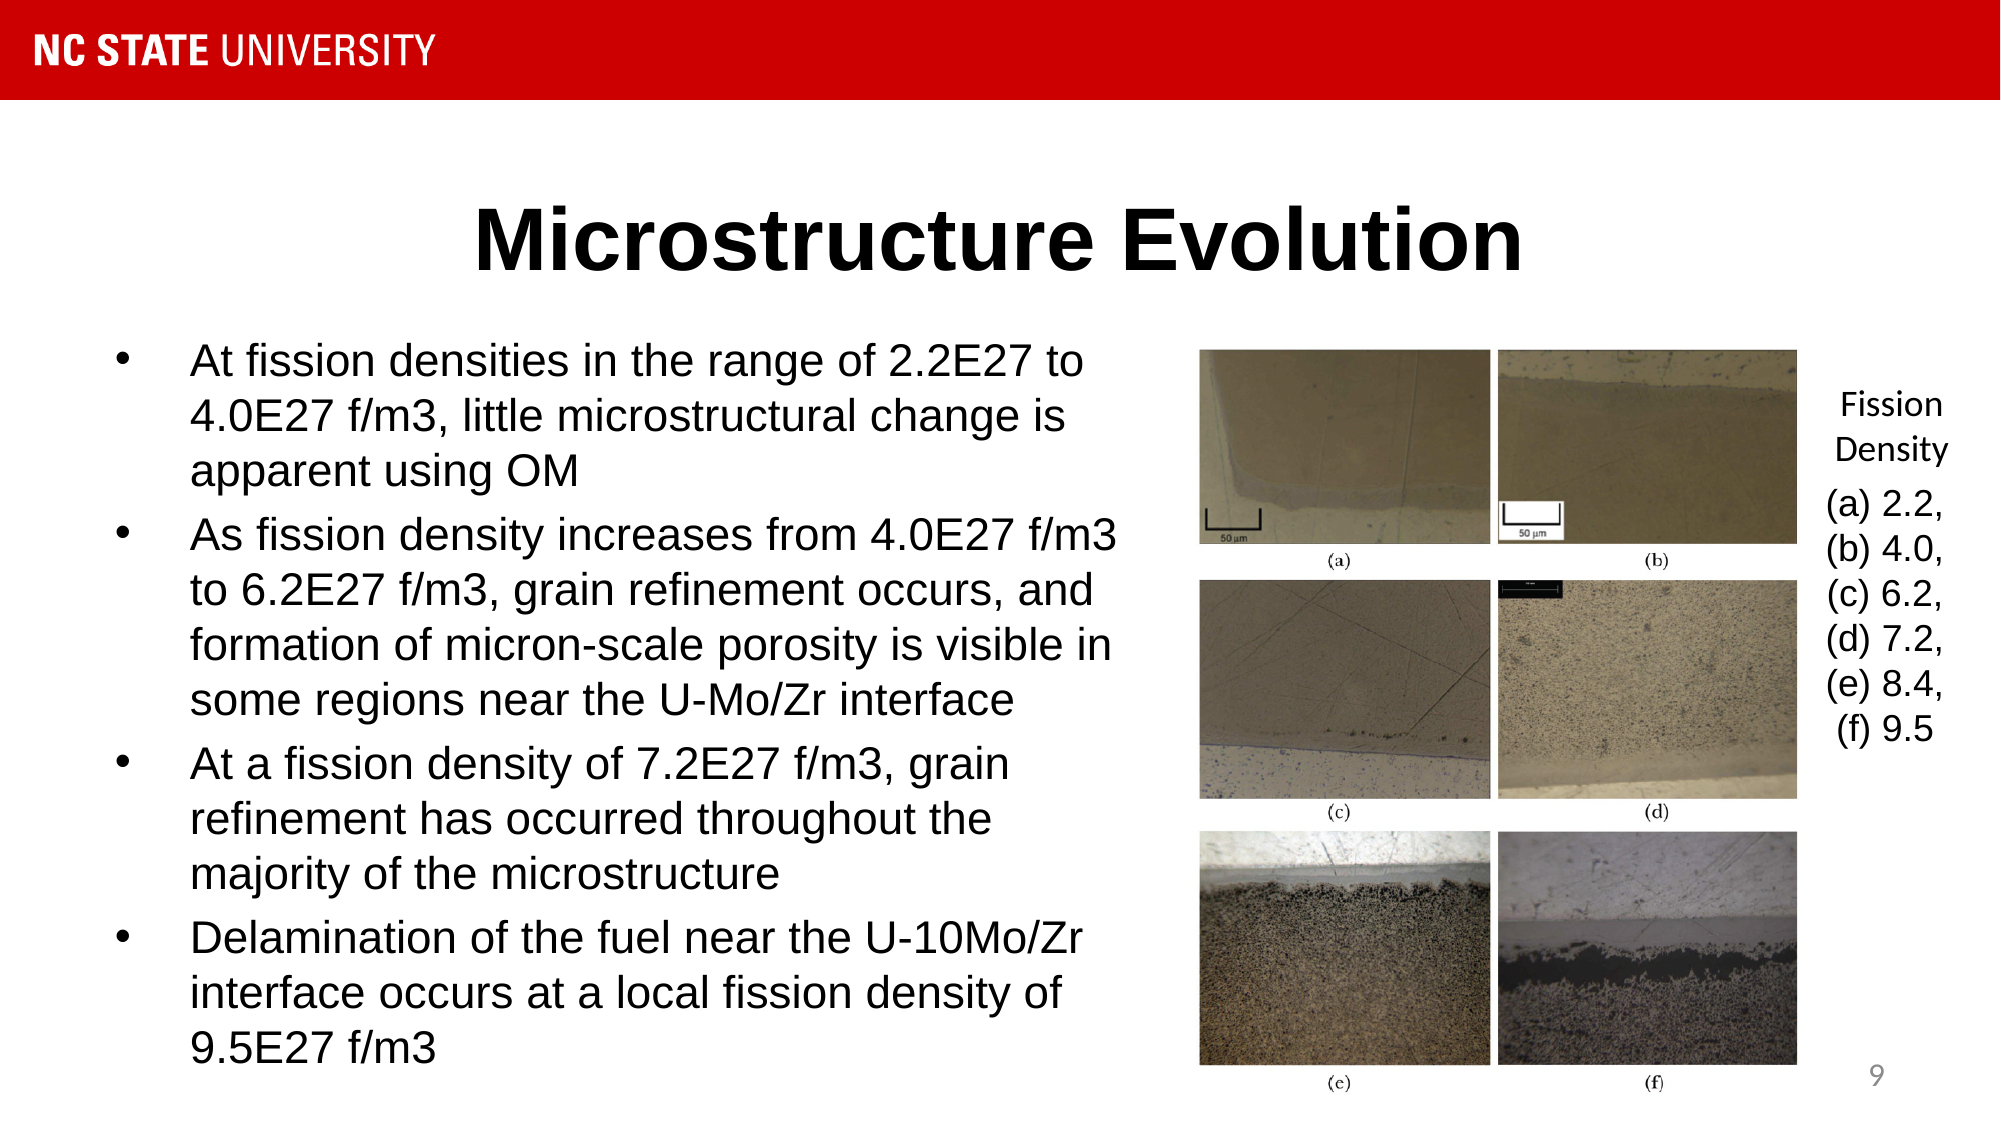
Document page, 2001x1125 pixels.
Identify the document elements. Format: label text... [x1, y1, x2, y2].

picture [0, 0, 2001, 100]
list At fission densities in the range of 2.2E27 to 4.0E27 f/m3, little microstructural change is apparent using OM As fission density increases from 4.0E27 f/m3 to 6.2E27 f/m3, grain refinement occurs, and formation of micron-scale porosity is visible in some regions near the U-Mo/Zr interface At a fission density of 7.2E27 f/m3, grain refinement has occurred throughout the majority of the microstructure Delamination of the fuel near the U-10Mo/Zr interface occurs at a local fission density of 9.5E27 f/m3 [99, 322, 1173, 1005]
text_box Fission Density [1827, 371, 1981, 477]
slide_number 9 [1827, 1042, 1900, 1103]
title Microstructure Evolution [99, 147, 1900, 323]
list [1174, 322, 1824, 1103]
text_box (a) 2.2, (b) 4.0, (c) 6.2, (d) 7.2, (e) 8.4, (f) 9.5 [1827, 477, 1967, 757]
